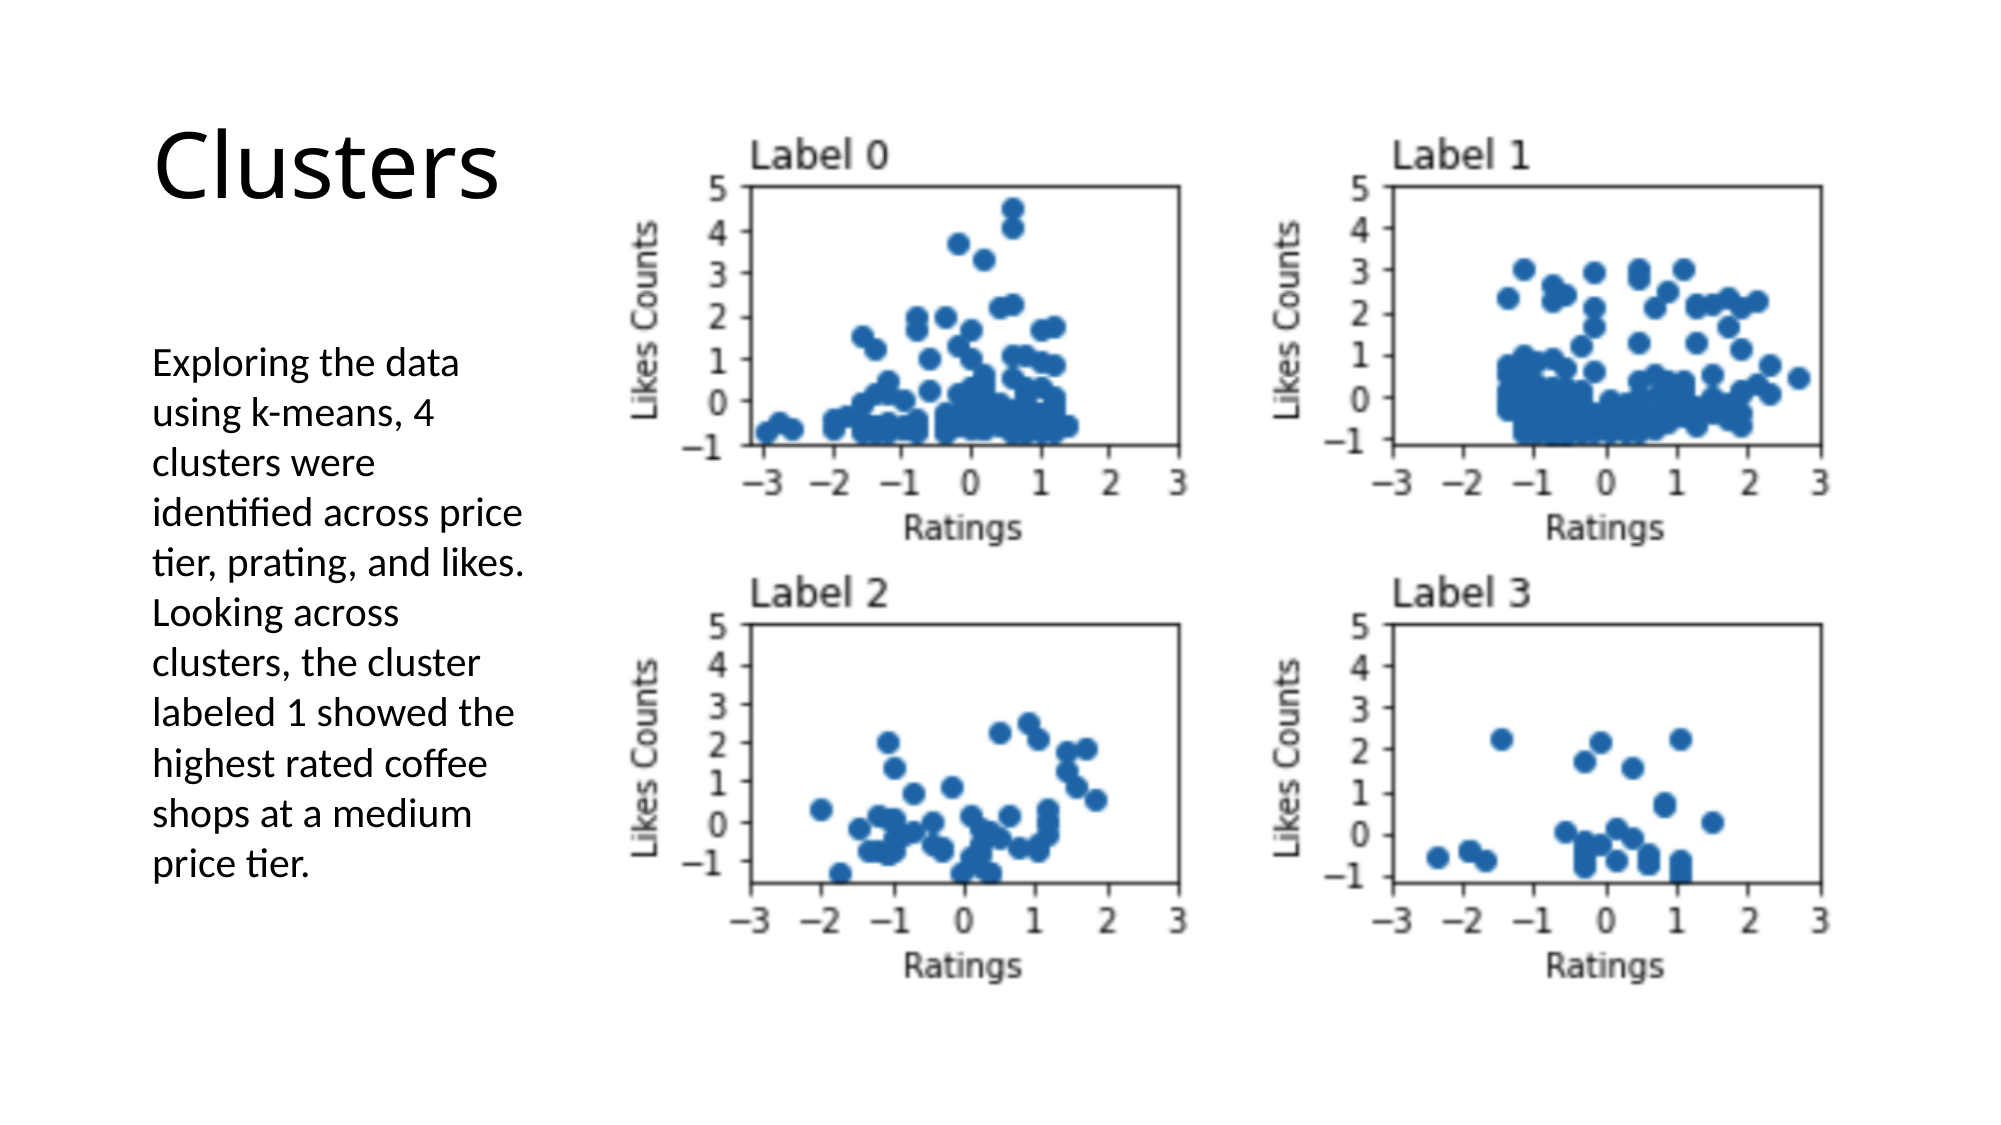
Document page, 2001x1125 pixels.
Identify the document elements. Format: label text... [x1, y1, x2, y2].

text_box Exploring the data using k-means, 4 clusters were identified across price tier, prating, and likes. Looking across clusters, the cluster labeled 1 showed the highest rated coffee shops at a medium price tier. [137, 327, 548, 938]
title Clusters [137, 59, 579, 278]
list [609, 112, 1863, 1013]
